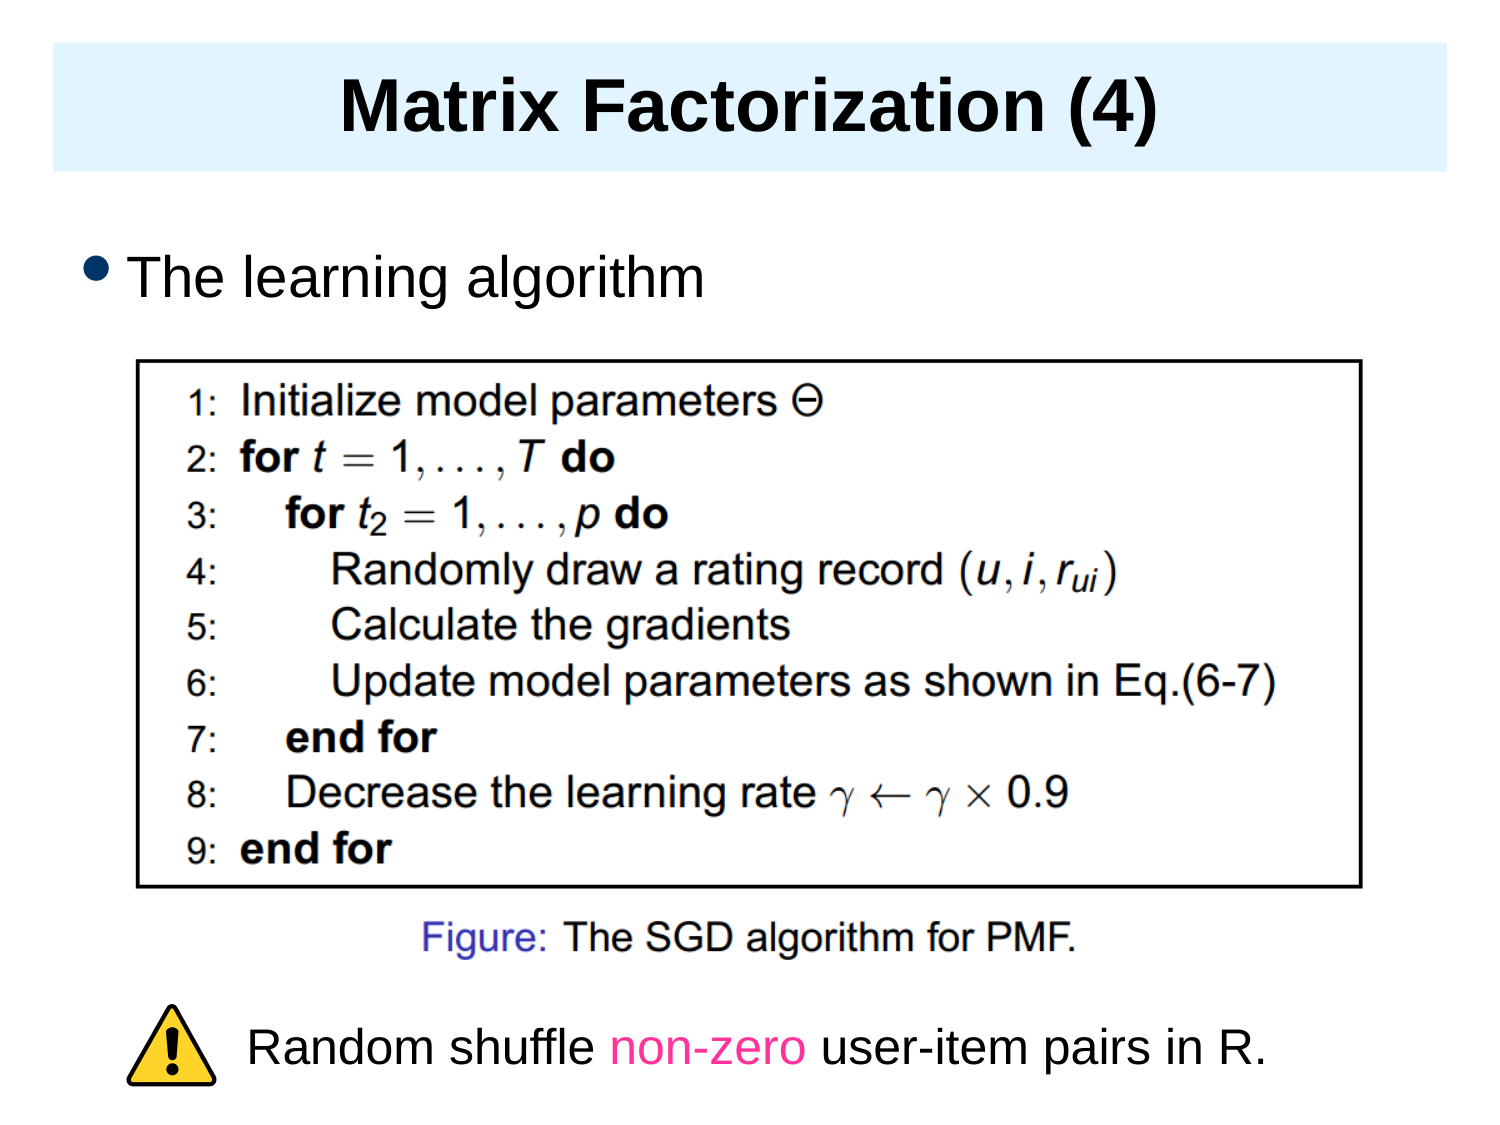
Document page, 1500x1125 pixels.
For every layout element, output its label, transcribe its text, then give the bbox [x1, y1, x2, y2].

list The learning algorithm [64, 231, 1436, 339]
title Matrix Factorization (4) [53, 42, 1447, 172]
picture [115, 990, 227, 1101]
picture [115, 337, 1385, 970]
text_box Random shuffle non-zero user-item pairs in R. [232, 1007, 1284, 1083]
